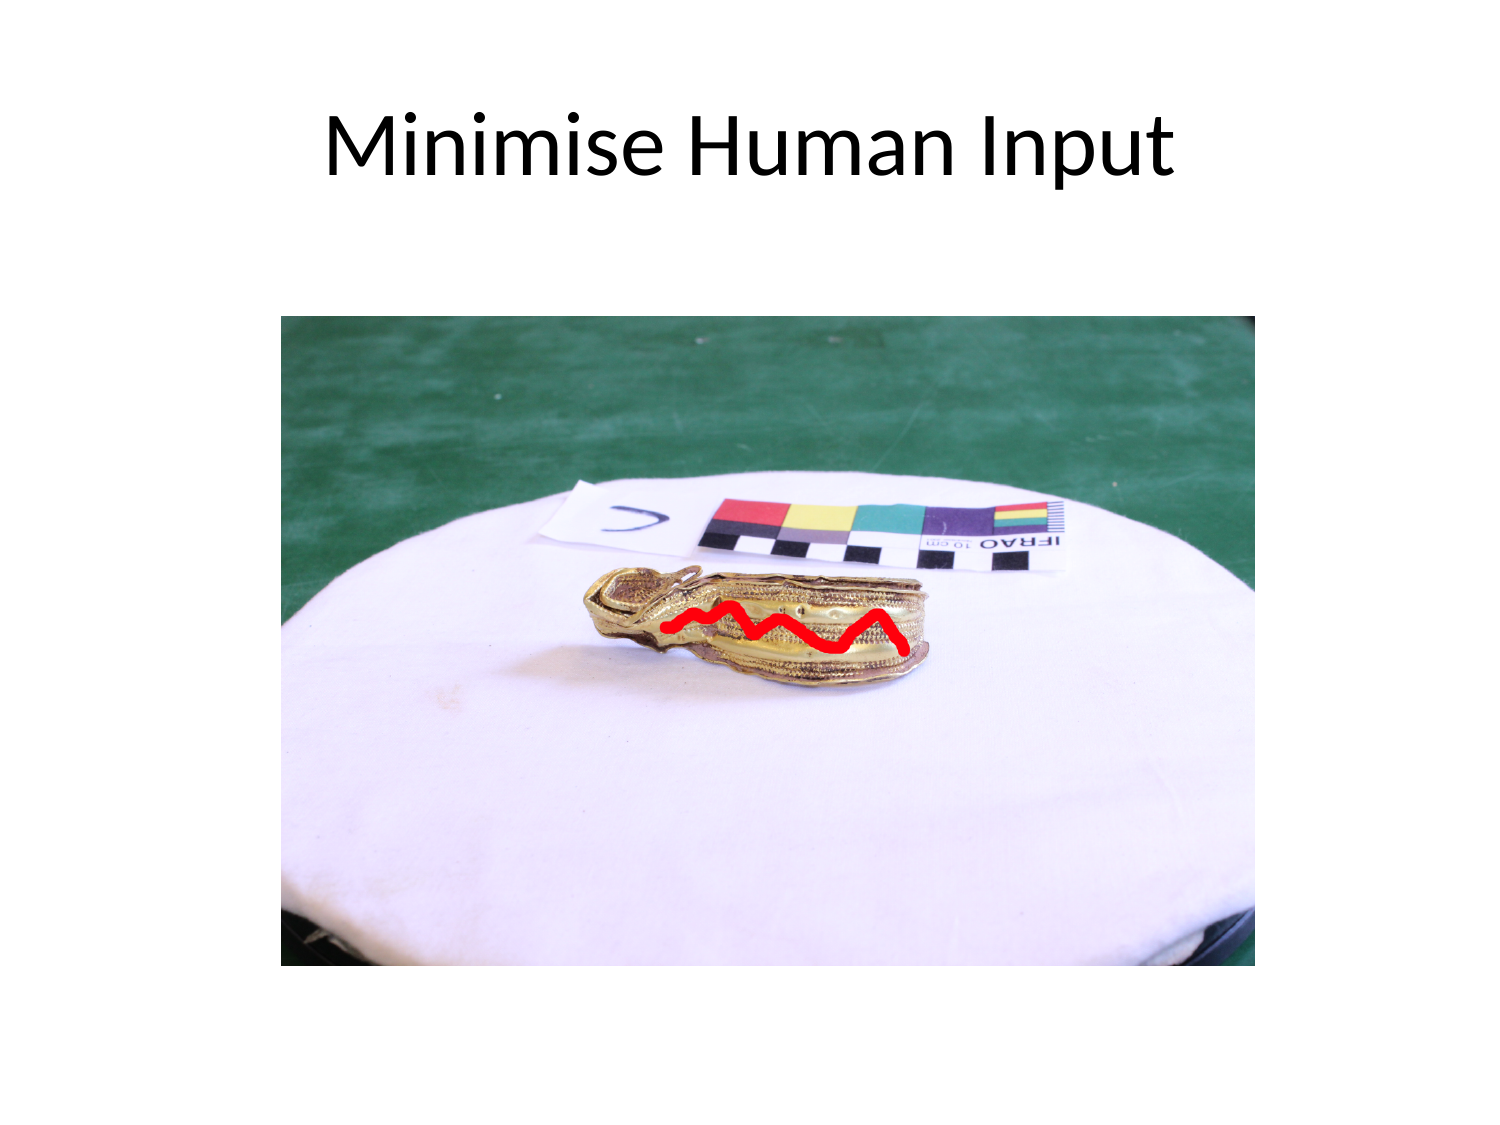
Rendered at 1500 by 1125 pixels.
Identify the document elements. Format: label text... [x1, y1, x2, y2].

picture [280, 316, 1256, 966]
title Minimise Human Input [75, 45, 1425, 233]
